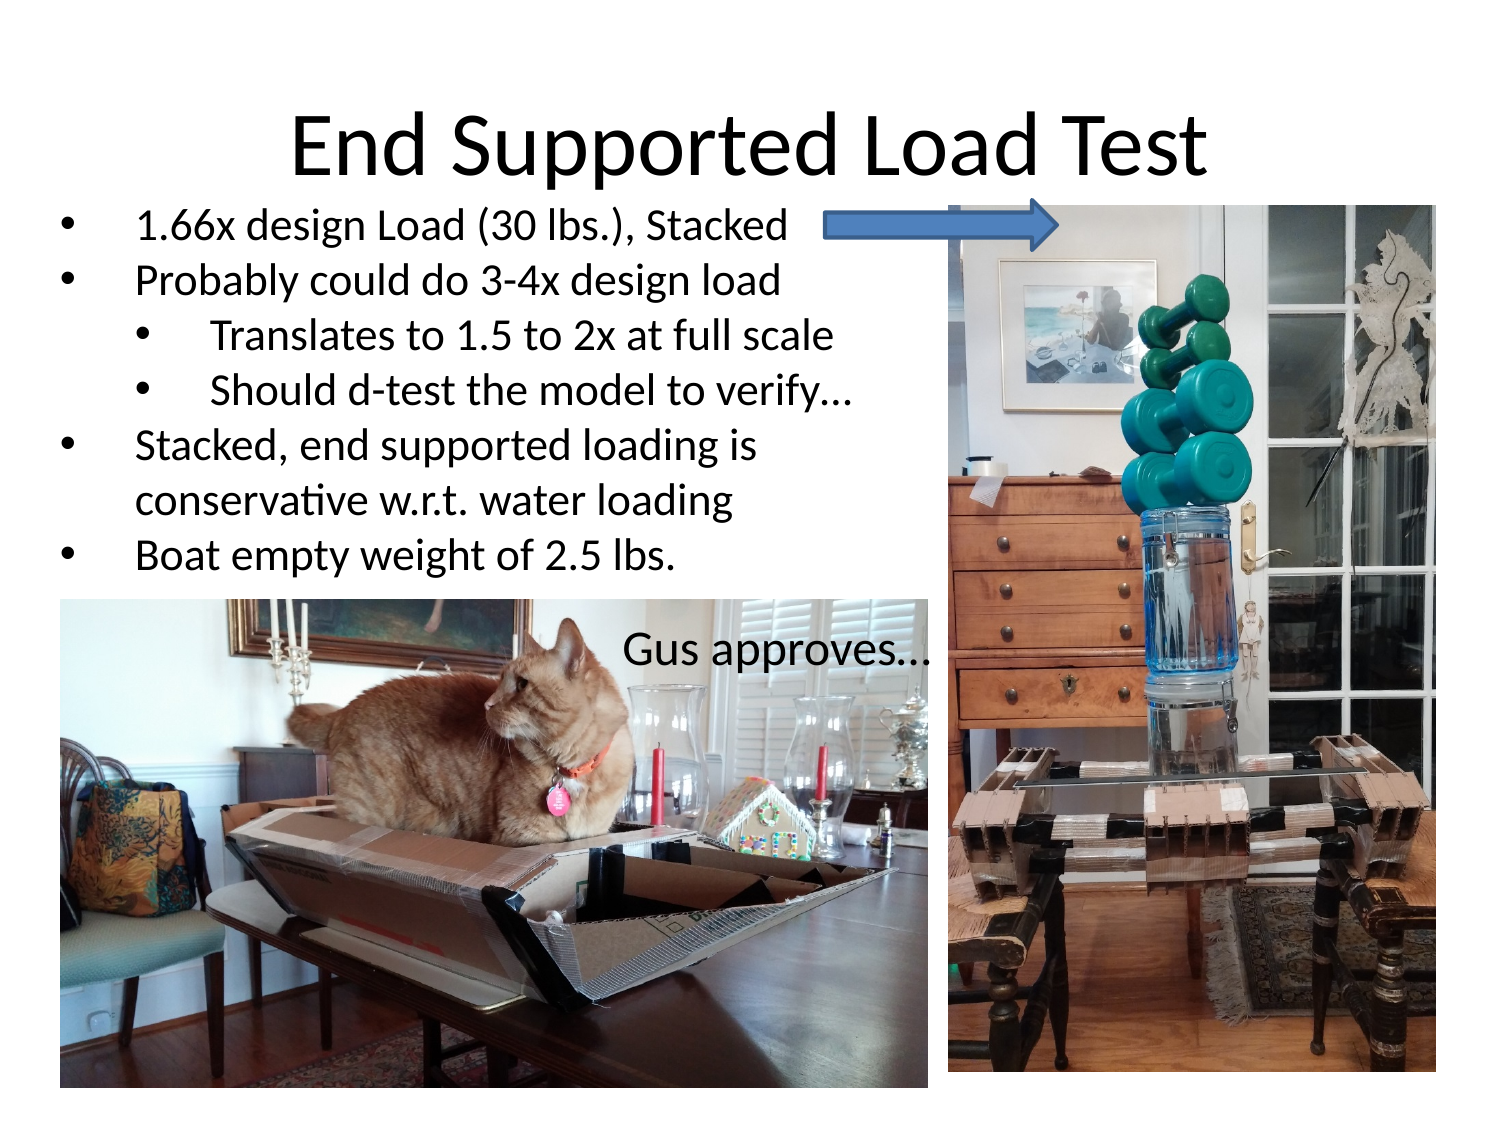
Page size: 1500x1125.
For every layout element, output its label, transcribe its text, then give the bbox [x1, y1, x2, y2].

text_box [1029, 198, 1038, 203]
text_box Gus approves… [932, 608, 942, 684]
text_box 1.66x design Load (30 lbs.), Stacked Probably could do 3-4x design load Translates to 1.5 to 2x at full scale Should d-test the model to verify… Stacked, end supported loading is conservative w.r.t. water loading Boat empty weight of 2.5 lbs. [44, 187, 949, 588]
title End Supported Load Test [75, 45, 1425, 203]
picture [947, 205, 1436, 1073]
picture [60, 599, 928, 1088]
text_box [822, 210, 942, 240]
